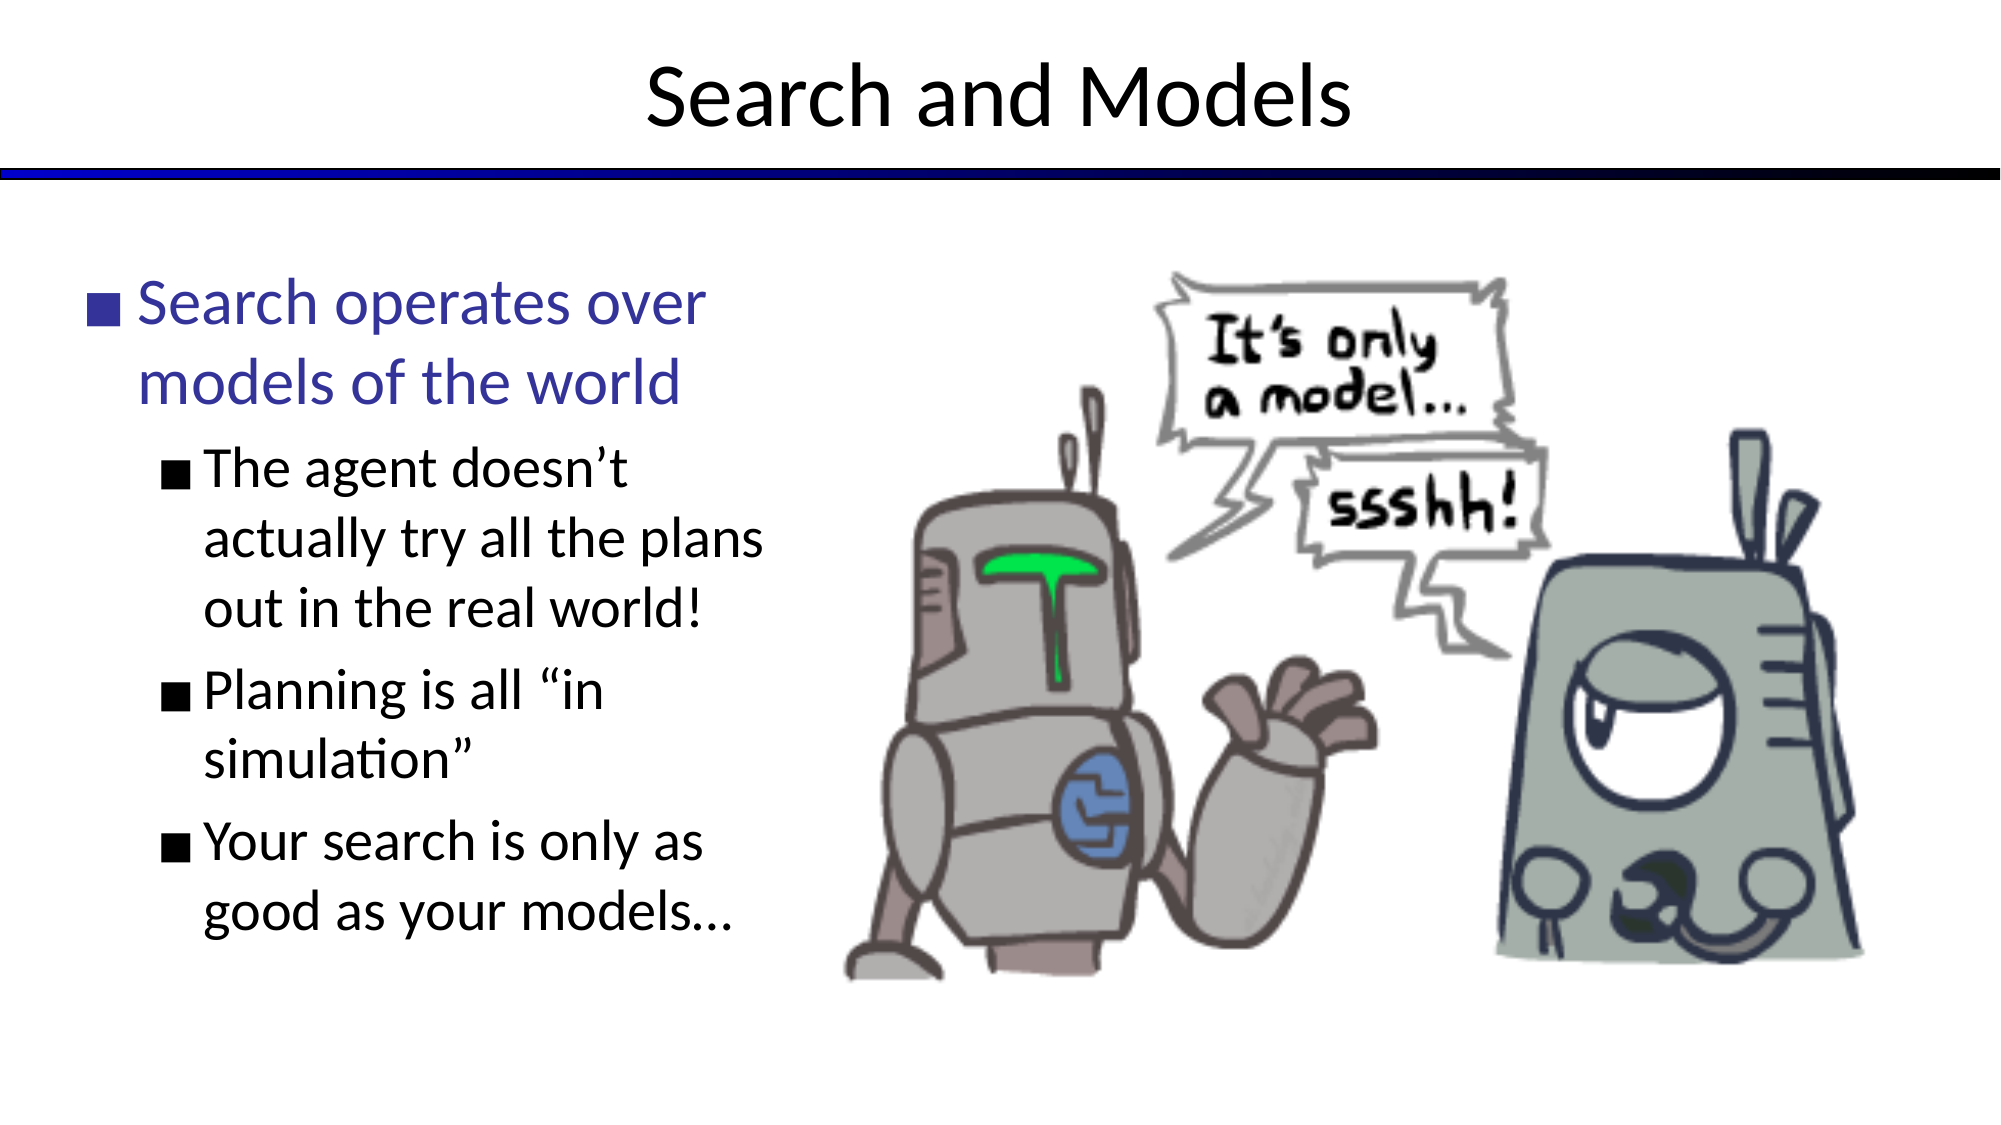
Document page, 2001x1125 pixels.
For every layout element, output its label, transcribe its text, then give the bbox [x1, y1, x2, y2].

picture [814, 251, 1890, 999]
list Search operates over models of the world The agent doesn’t actually try all the plans out in the real world! Planning is all “in simulation” Your search is only as good as your models… [66, 249, 838, 1026]
title Search and Models [0, 0, 2000, 184]
